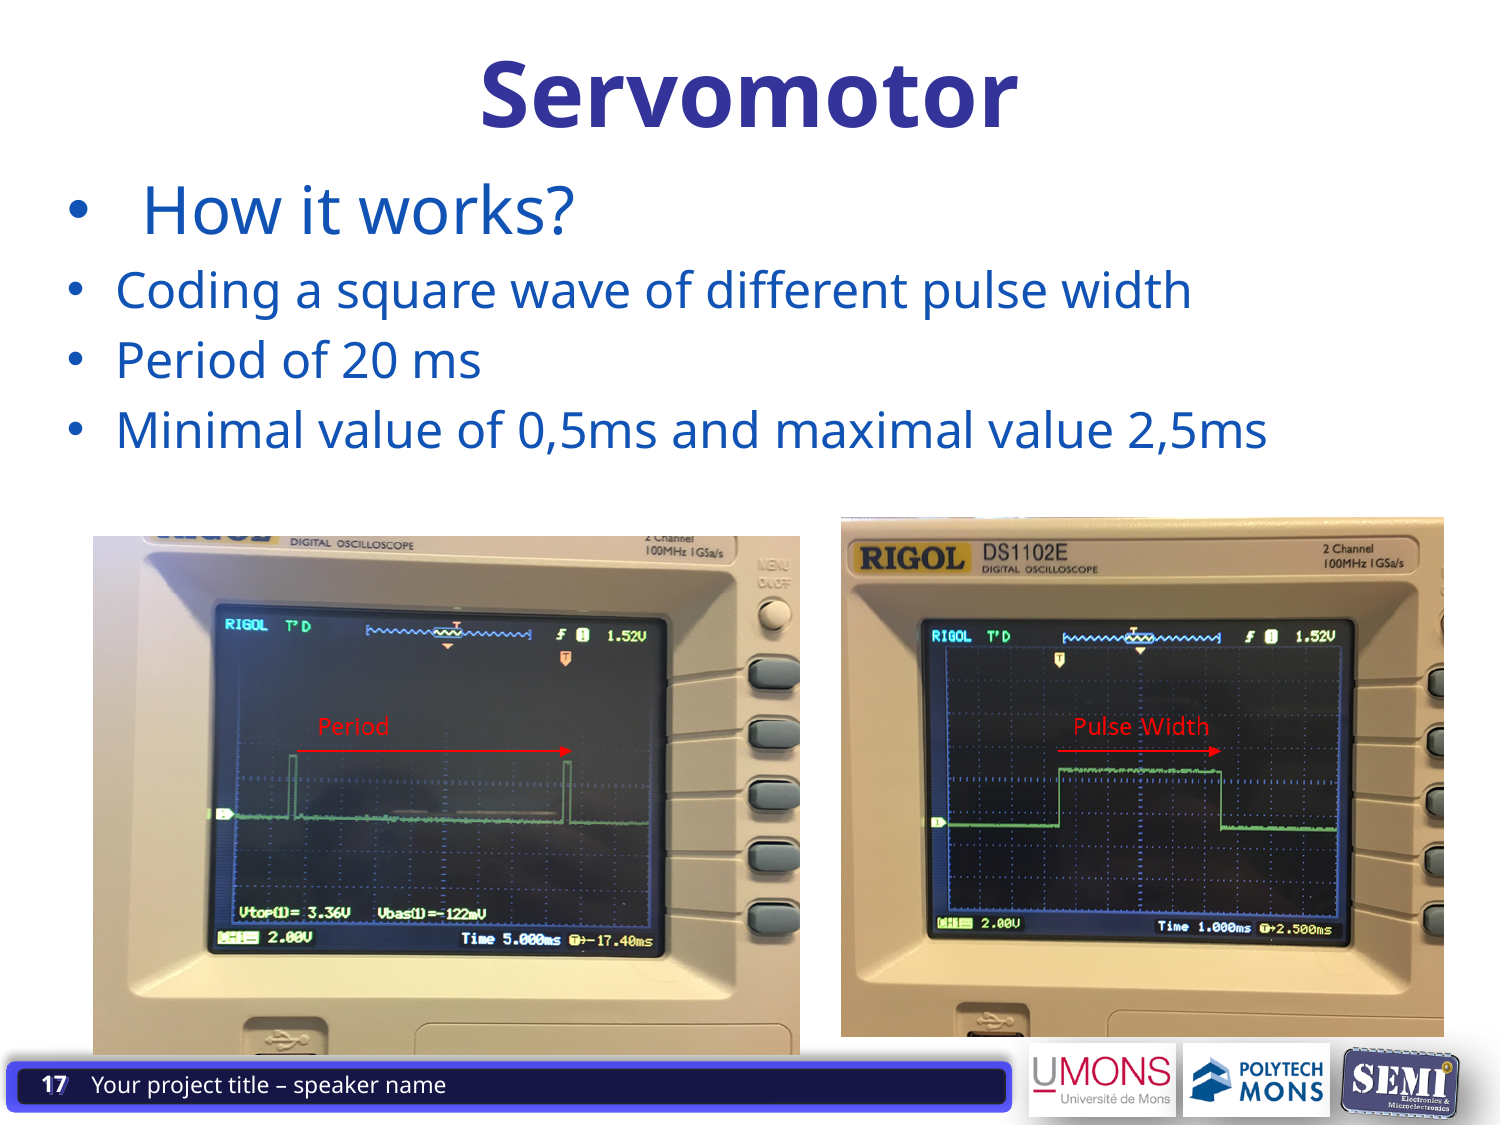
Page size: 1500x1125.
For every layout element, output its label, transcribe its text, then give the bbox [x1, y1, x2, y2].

title Servomotor [74, 27, 1426, 216]
picture [93, 517, 1461, 1120]
list How it works? Coding a square wave of different pulse width Period of 20 ms Minimal value of 0,5ms and maximal value 2,5ms [51, 160, 1403, 904]
slide_number 17 [0, 1059, 111, 1111]
